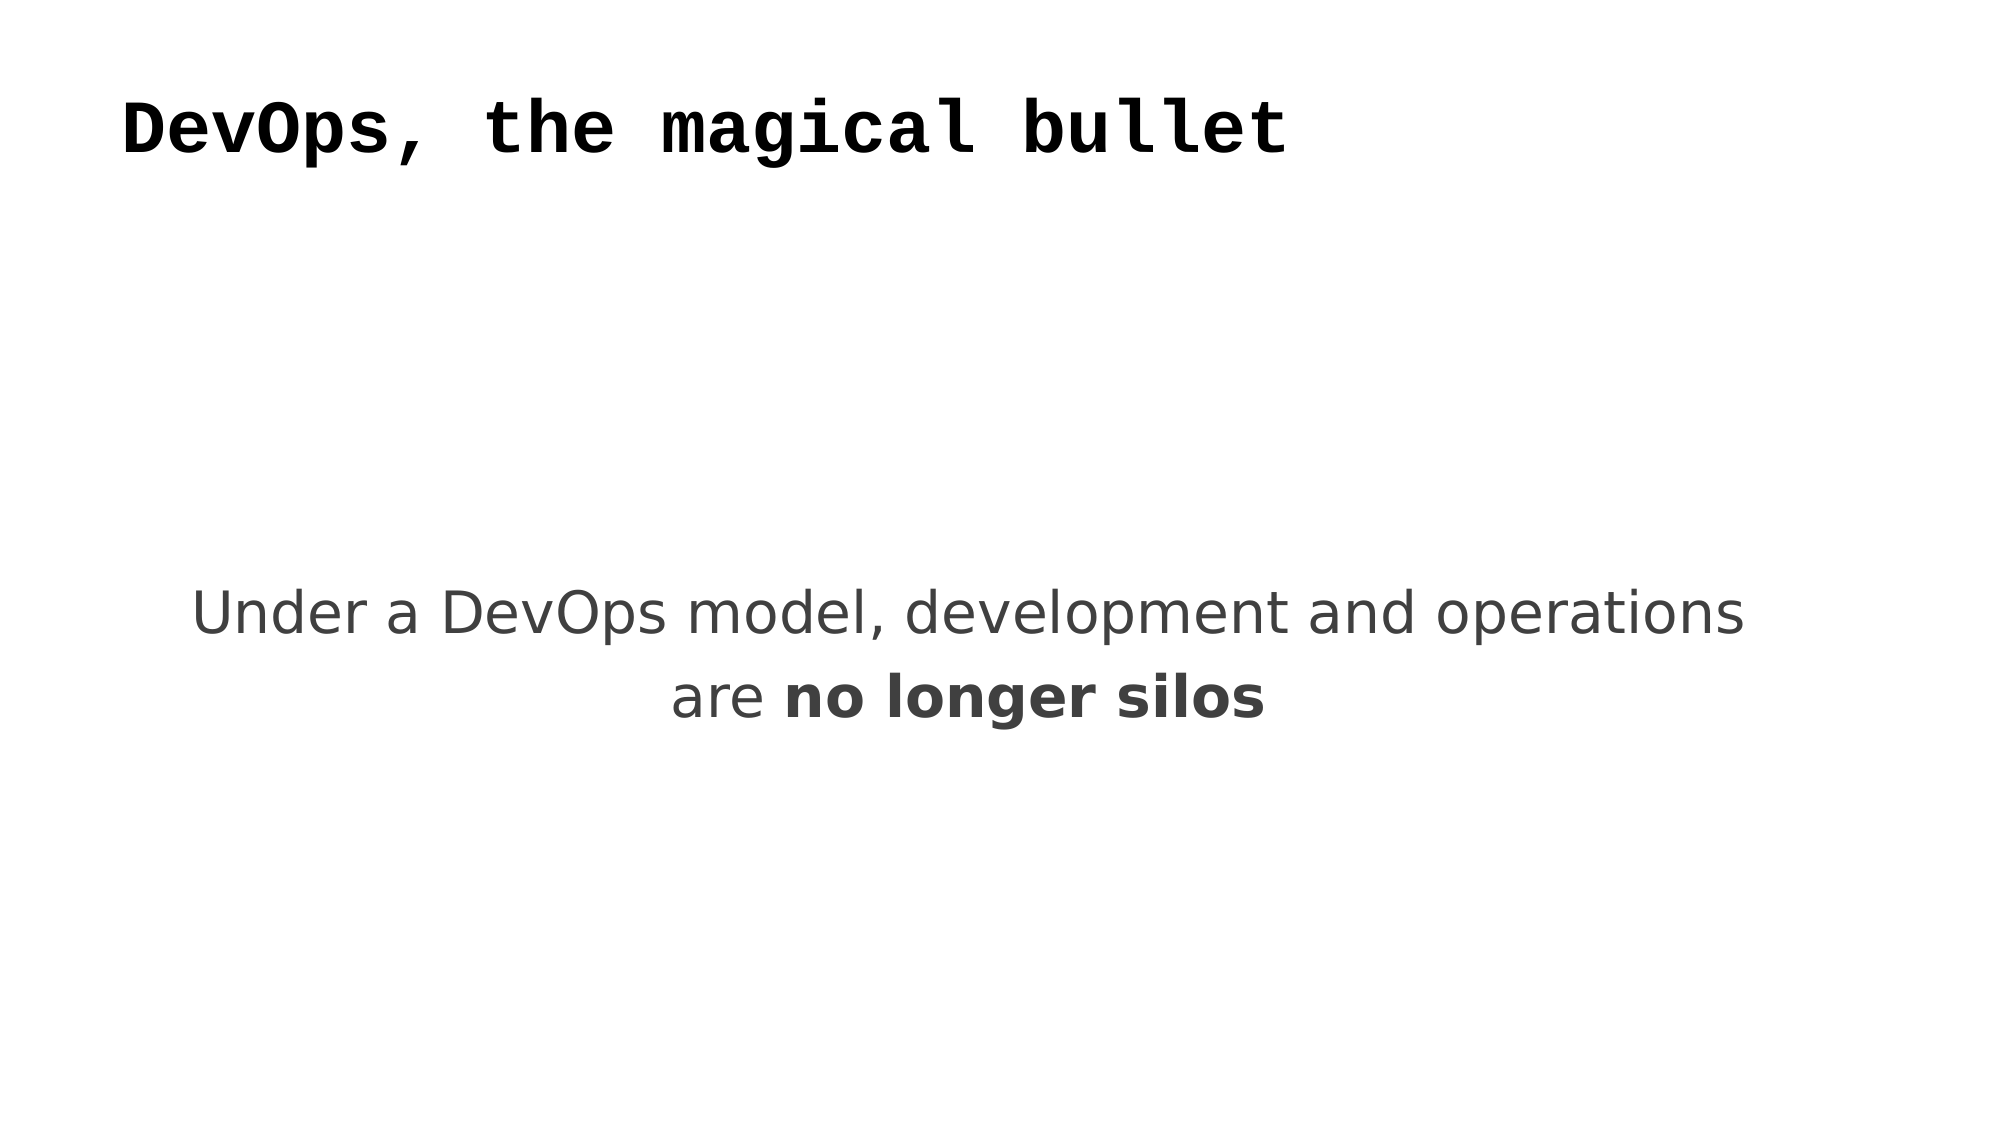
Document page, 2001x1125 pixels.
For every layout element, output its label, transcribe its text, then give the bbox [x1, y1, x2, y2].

title DevOps, the magical bullet [106, 76, 1832, 180]
list Under a DevOps model, development and operations are no longer silos [106, 299, 1832, 1014]
